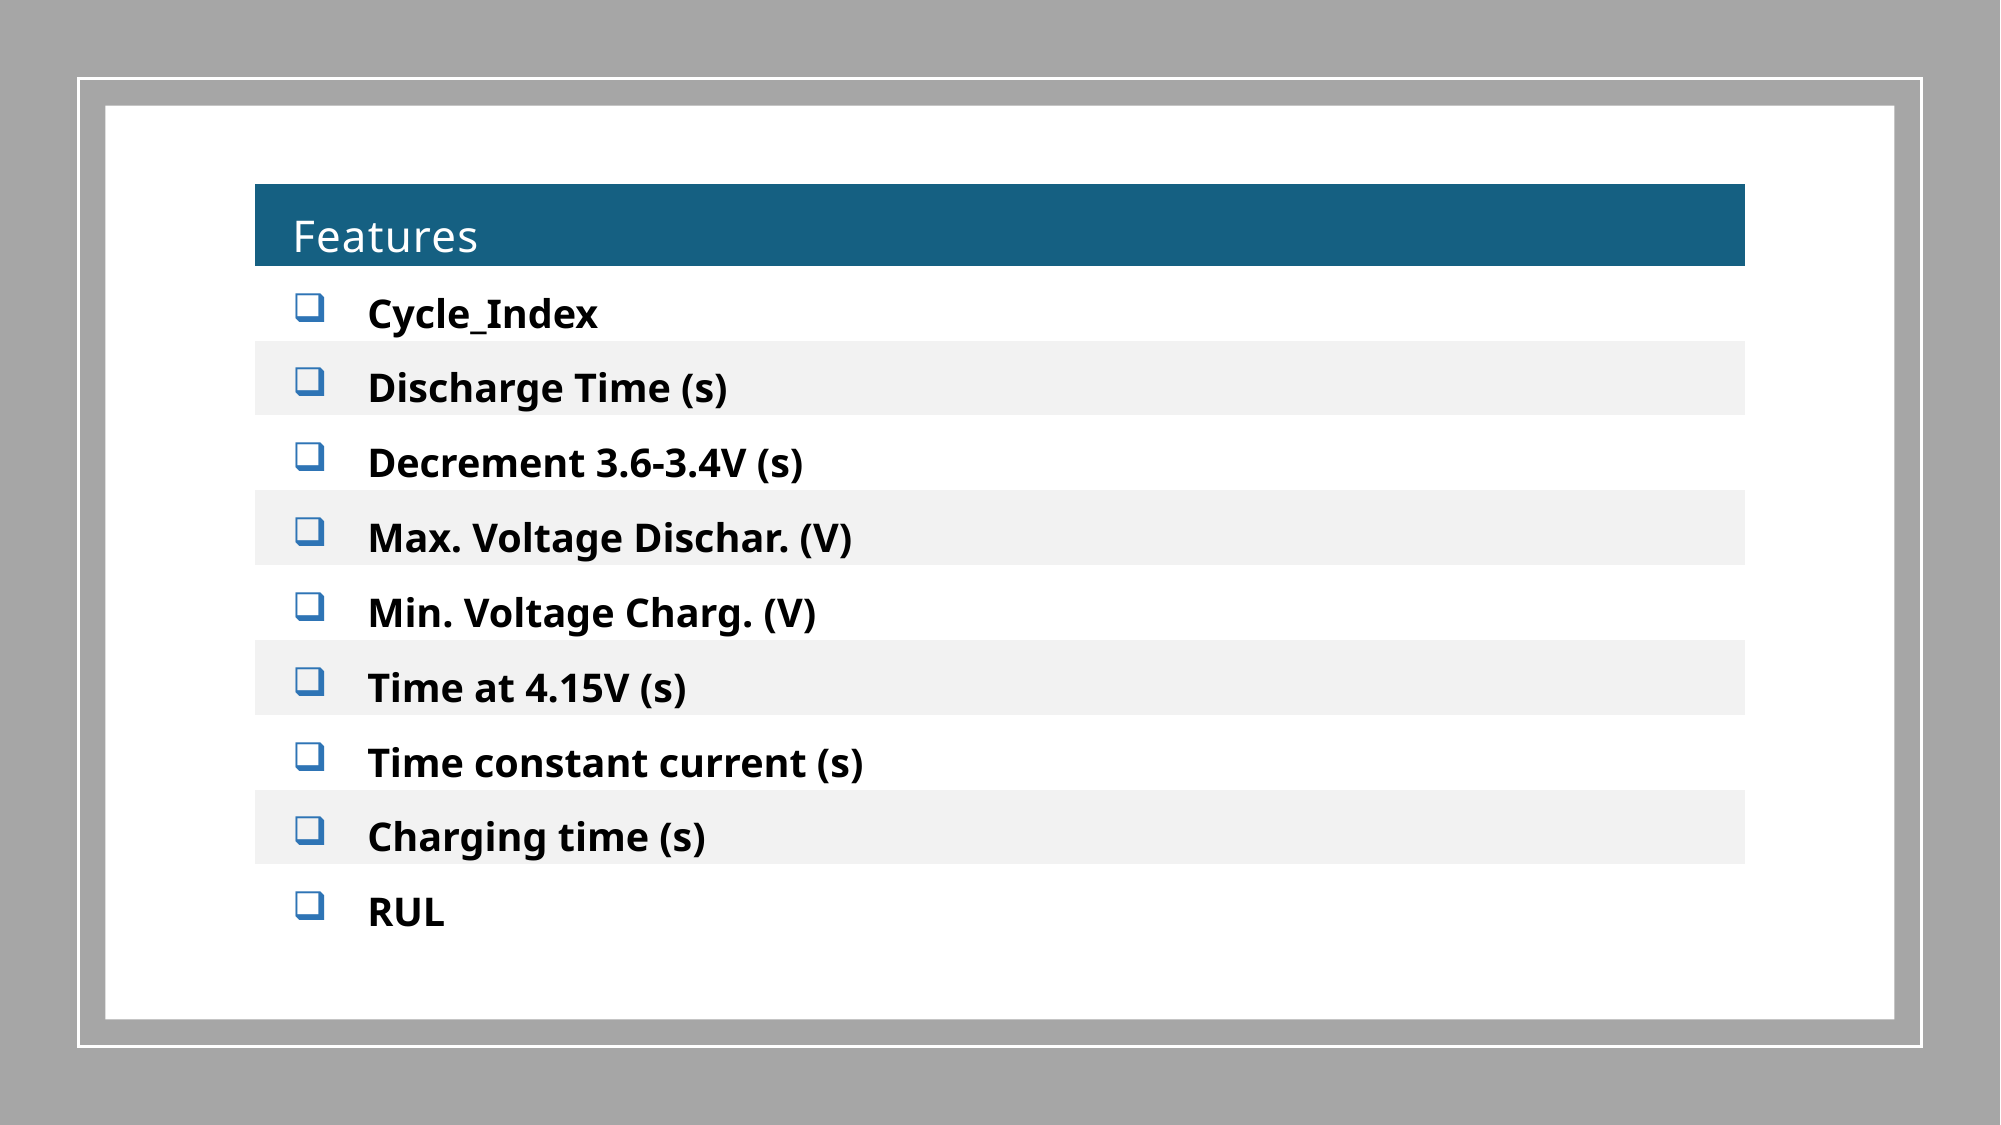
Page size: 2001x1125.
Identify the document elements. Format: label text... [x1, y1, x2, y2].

table_cell Time constant current (s) [255, 715, 1745, 790]
table_cell Charging time (s) [255, 790, 1745, 864]
table_cell Time at 4.15V (s) [255, 640, 1745, 715]
table_cell Min. Voltage Charg. (V) [255, 565, 1745, 640]
table_cell Discharge Time (s) [255, 341, 1745, 415]
text_box [104, 104, 1896, 1021]
table_cell RUL [255, 864, 1745, 939]
text_box [77, 77, 1923, 1048]
table_cell Decrement 3.6-3.4V (s) [255, 415, 1745, 490]
table_cell Cycle_Index [255, 266, 1745, 341]
table_header Features [255, 184, 1745, 266]
table_cell Max. Voltage Dischar. (V) [255, 490, 1745, 565]
text_box [0, 0, 2000, 1125]
